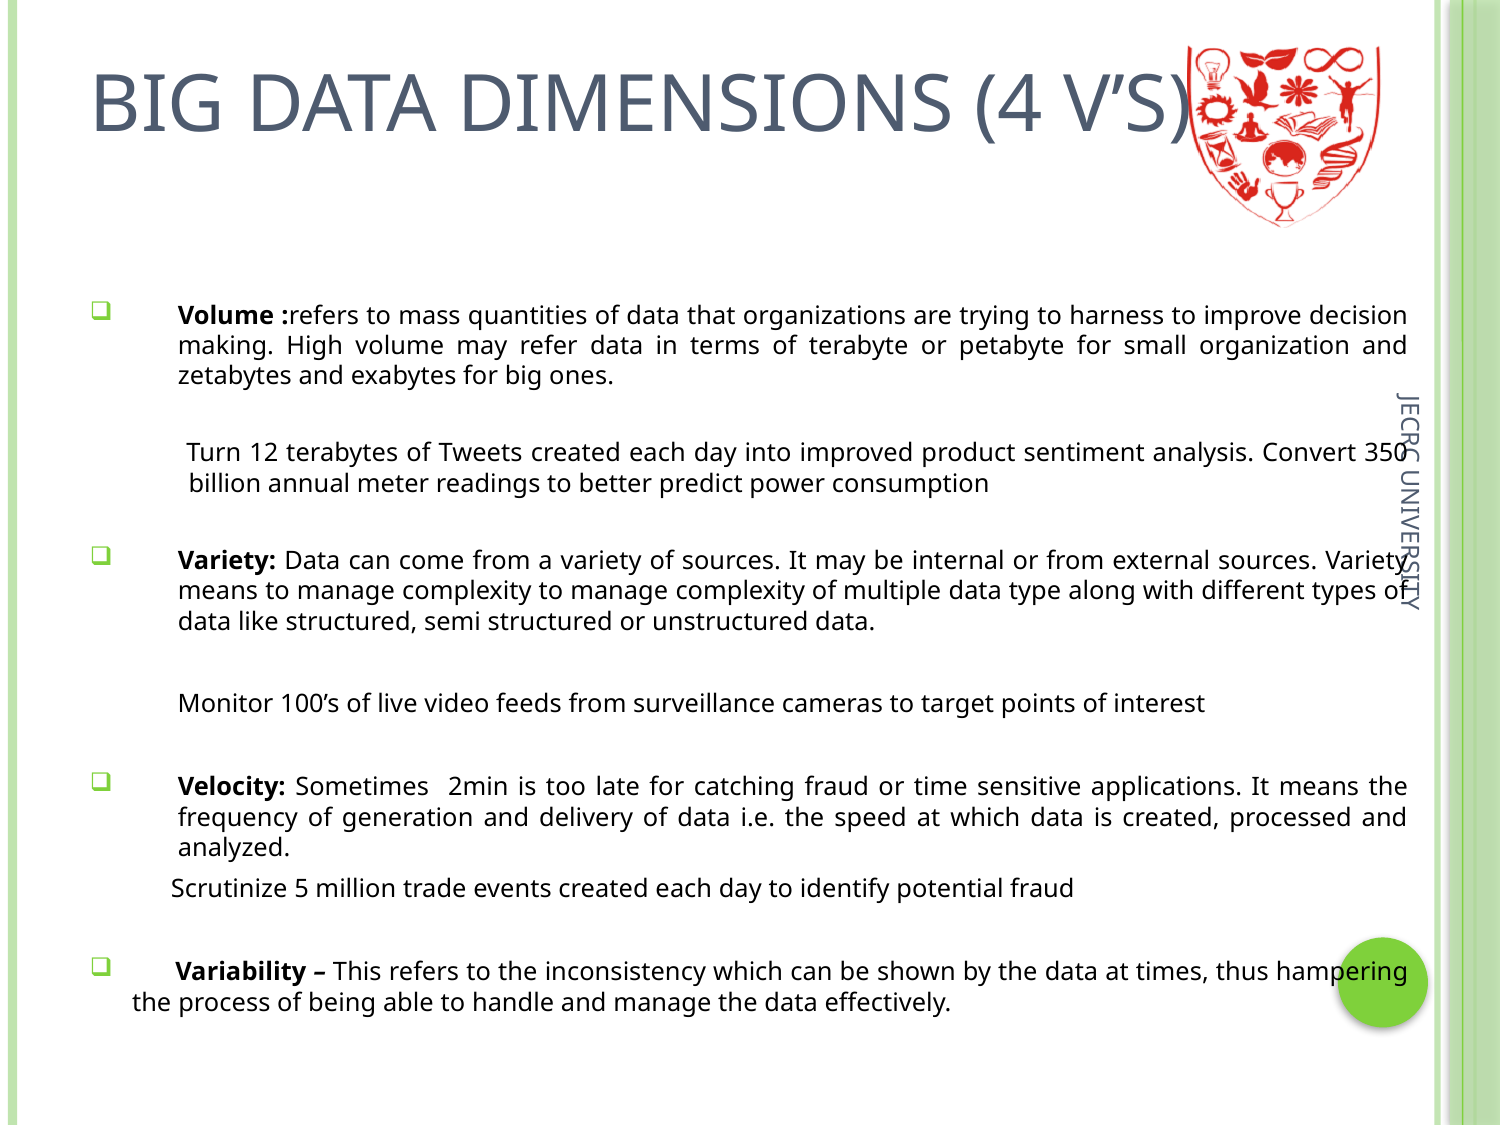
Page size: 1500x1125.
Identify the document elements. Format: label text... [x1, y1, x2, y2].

picture [1187, 41, 1384, 228]
list Volume :refers to mass quantities of data that organizations are trying to harness to improve decision making. High volume may refer data in terms of terabyte or petabyte for small organization and zetabytes and exabytes for big ones. Turn 12 terabytes of Tweets created each day into improved product sentiment analysis. Convert 350 billion annual meter readings to better predict power consumption Variety: Data can come from a variety of sources. It may be internal or from external sources. Variety means to manage complexity to manage complexity of multiple data type along with different types of data like structured, semi structured or unstructured data. Monitor 100’s of live video feeds from surveillance cameras to target points of interest Velocity: Sometimes 2min is too late for catching fraud or time sensitive applications. It means the frequency of generation and delivery of data i.e. the speed at which data is created, processed and analyzed. Scrutinize 5 million trade events created each day to identify potential fraud Variability – This refers to the inconsistency which can be shown by the data at times, thus hampering the process of being able to handle and manage the data effectively. [75, 249, 1425, 1025]
title Big Data Dimensions (4 V’S) [75, 45, 1300, 233]
footer JECRC UNIVERSITY [1379, 380, 1440, 906]
